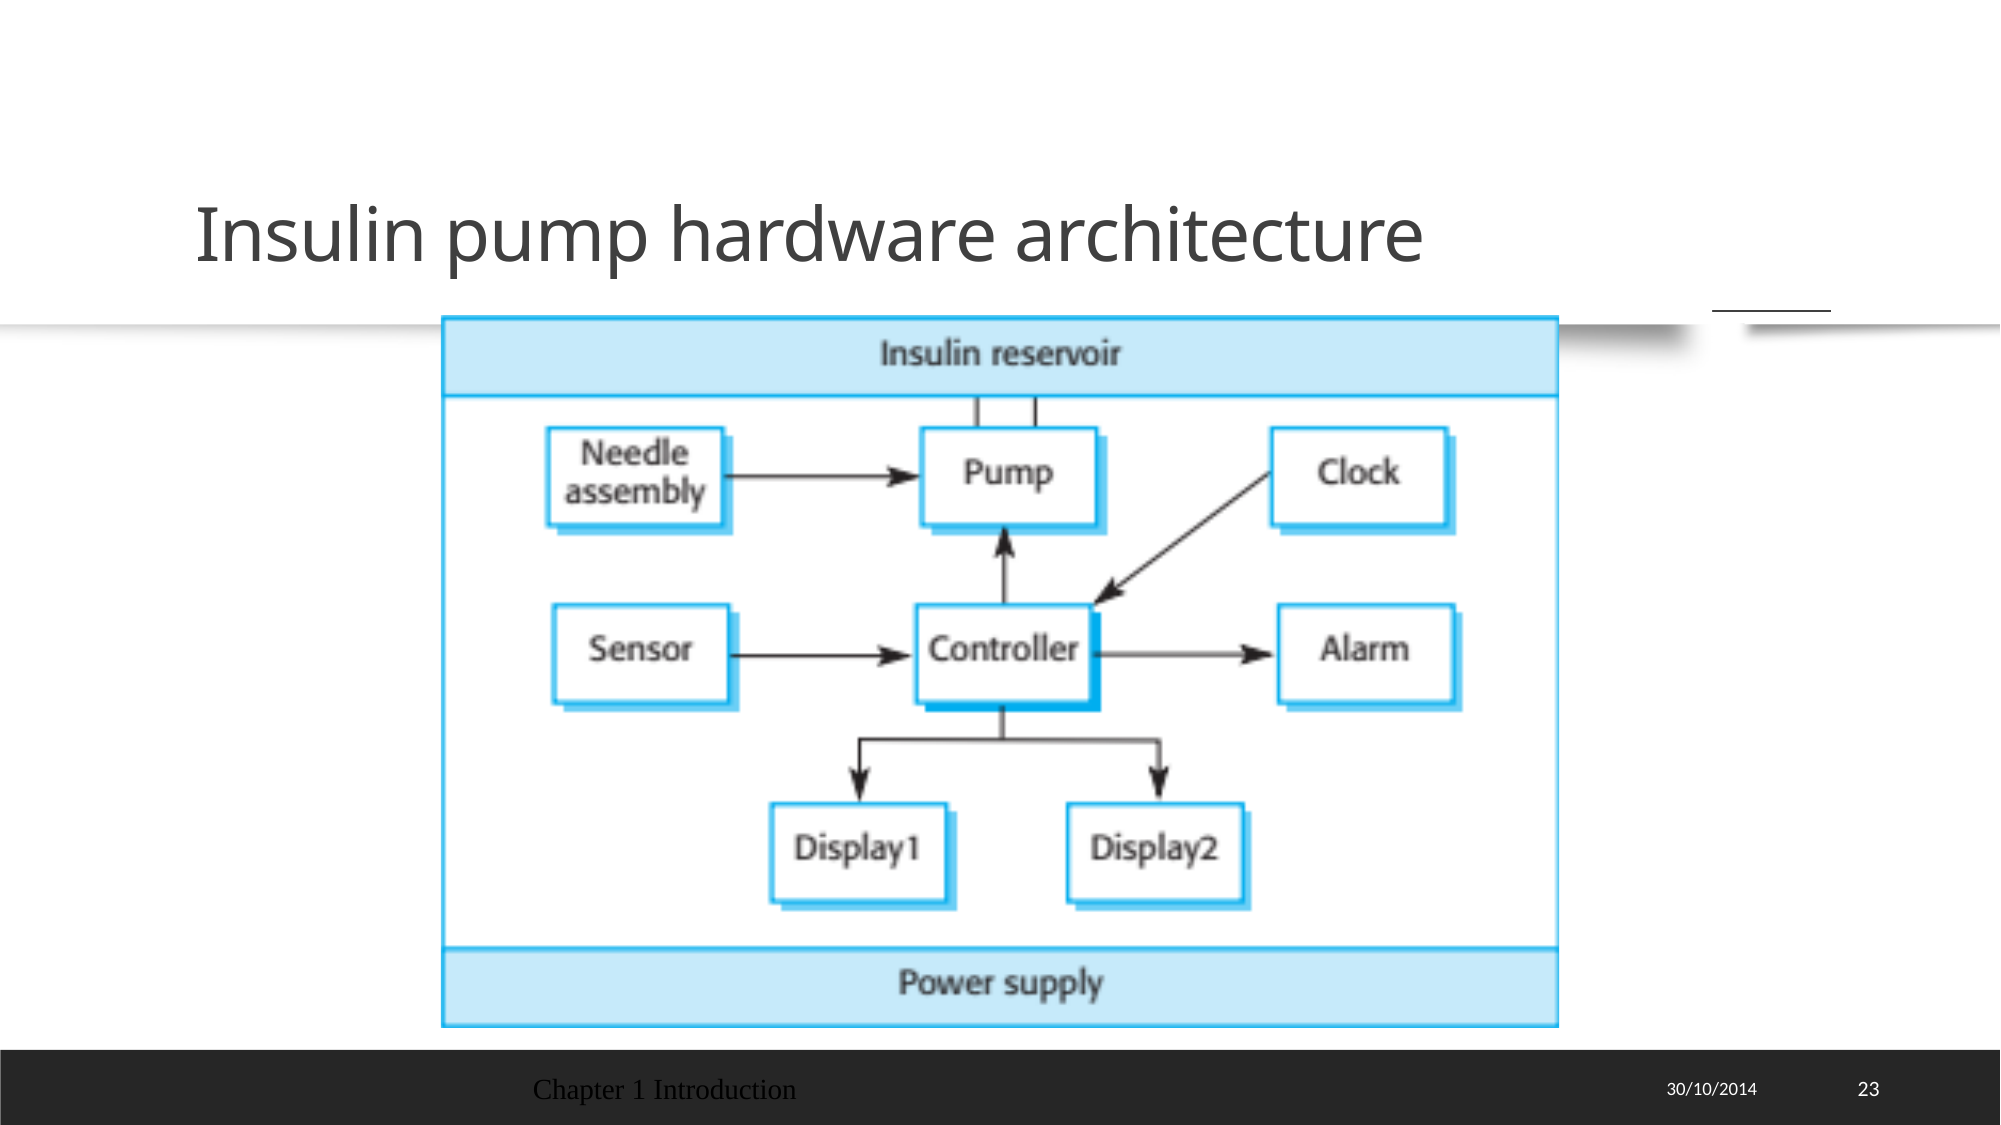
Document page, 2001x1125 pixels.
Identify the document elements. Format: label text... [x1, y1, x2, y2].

slide_number 23 [1793, 1057, 1895, 1118]
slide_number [1348, 1057, 1773, 1118]
title Insulin pump hardware architecture [180, 47, 1830, 285]
footer Chapter 1 Introduction [105, 1057, 1224, 1118]
picture [0, 314, 1713, 1028]
picture [1736, 323, 2000, 347]
